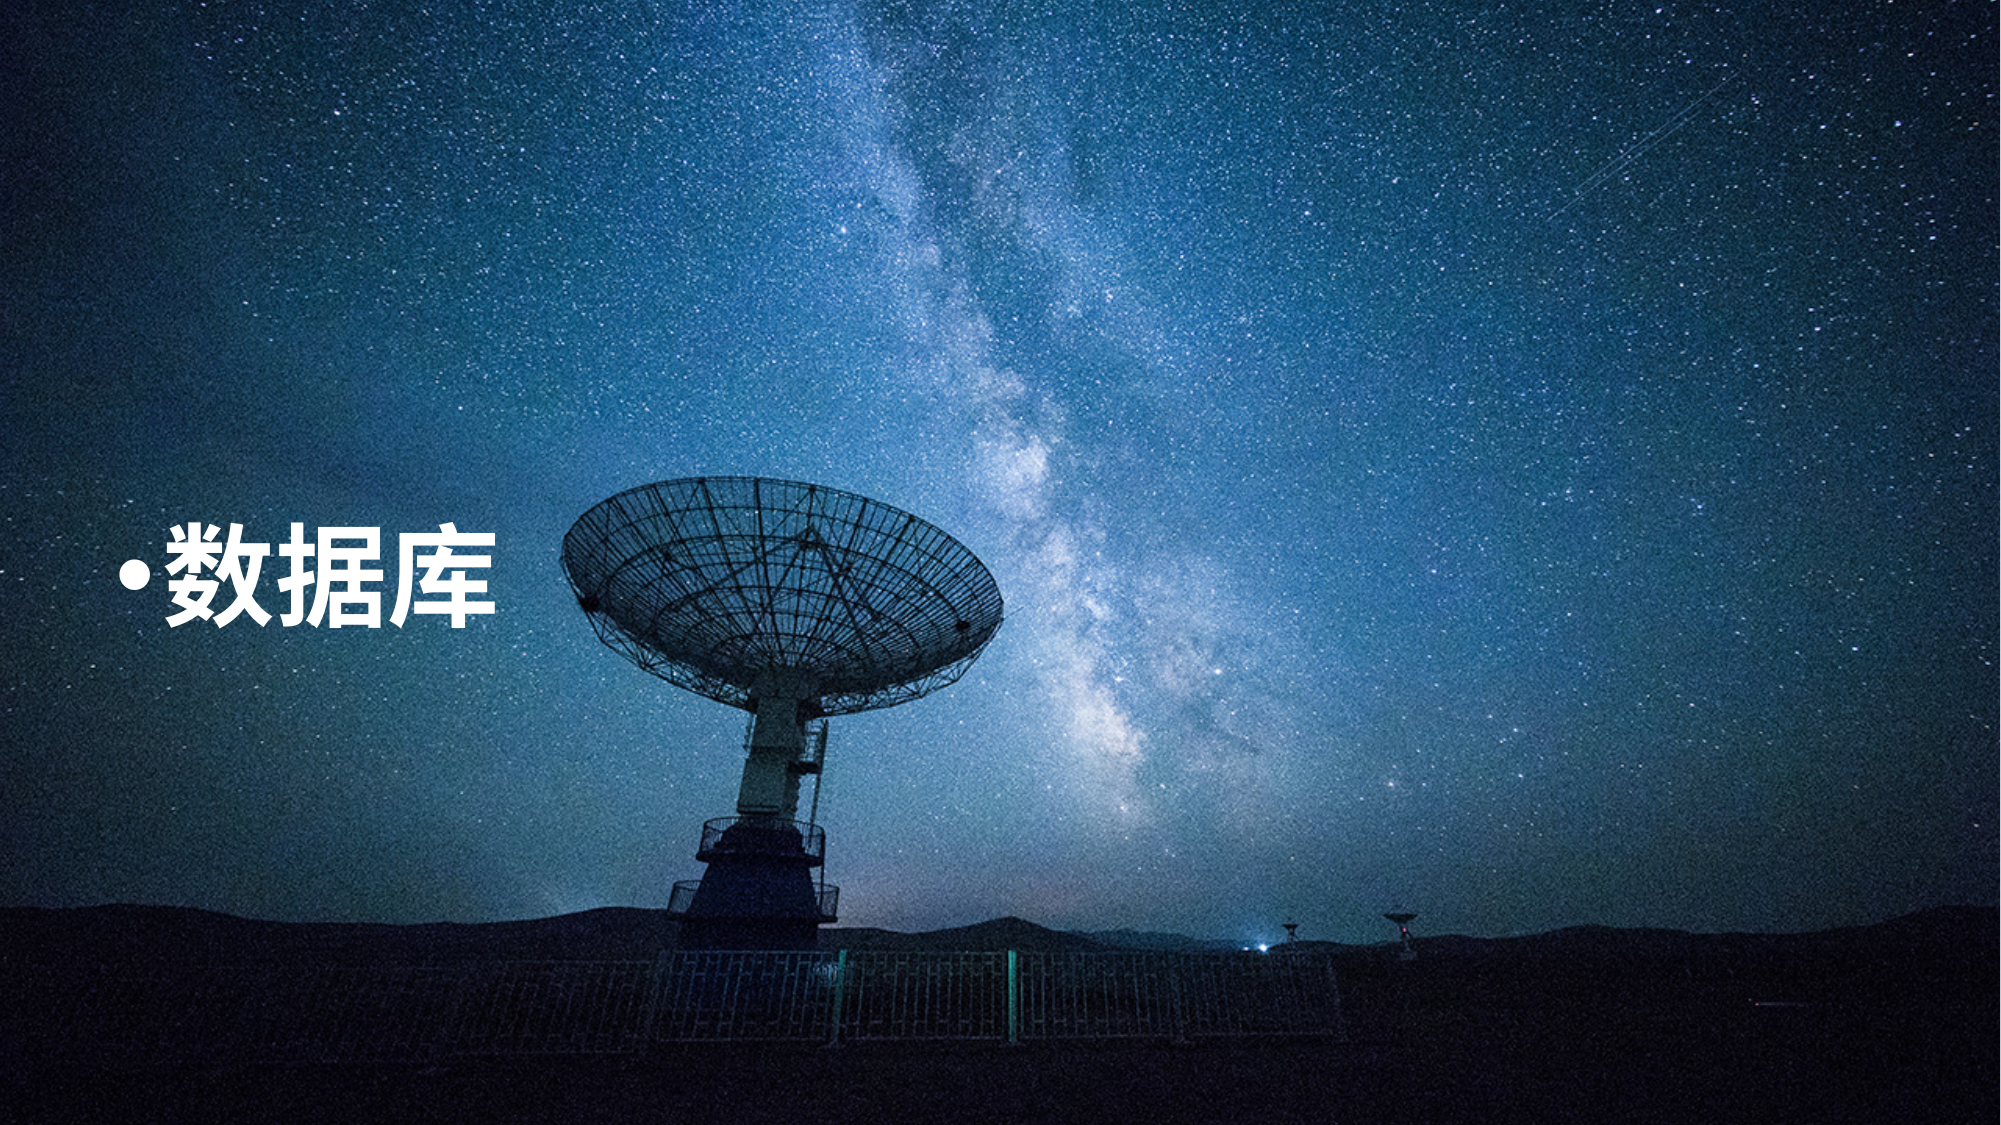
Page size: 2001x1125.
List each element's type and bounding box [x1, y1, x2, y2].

list [0, 0, 2000, 1125]
